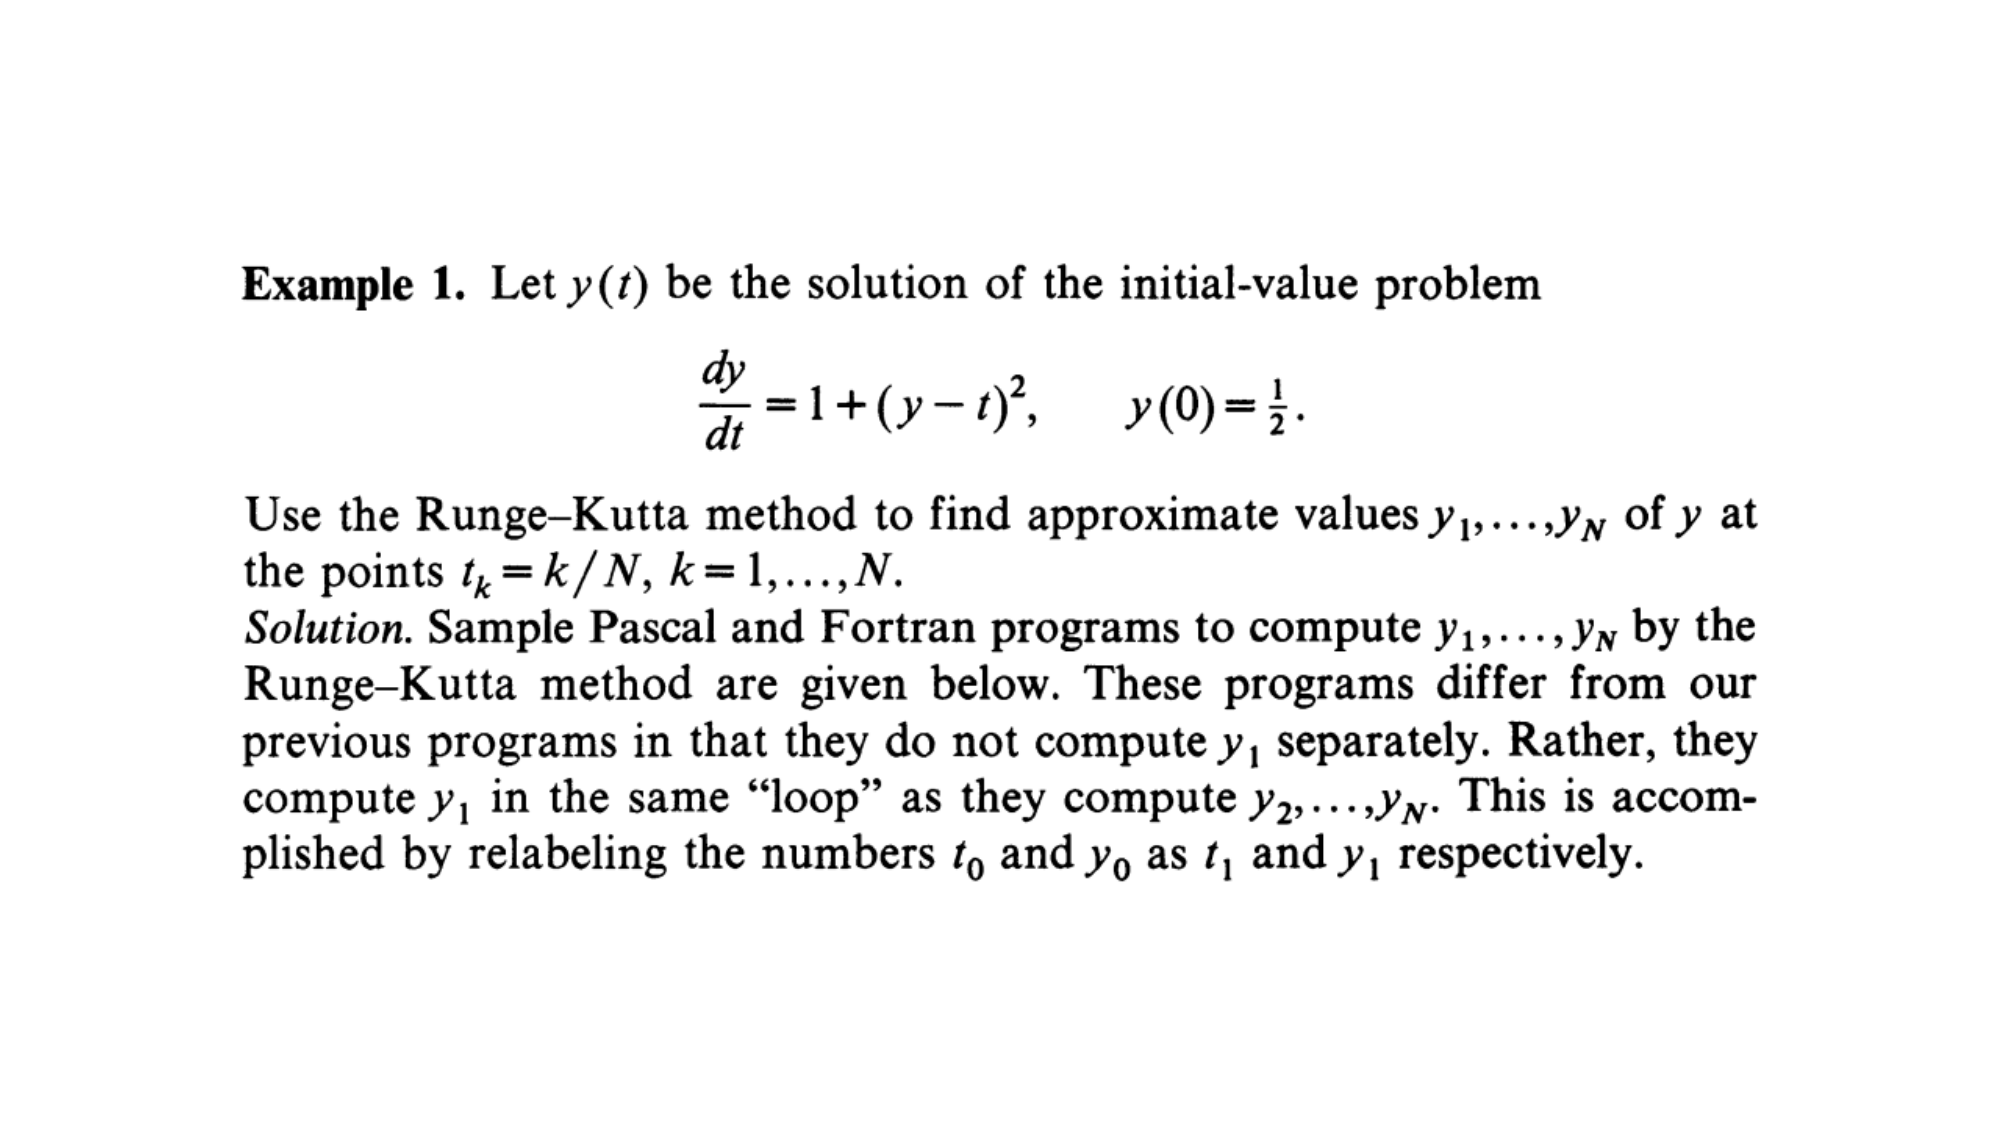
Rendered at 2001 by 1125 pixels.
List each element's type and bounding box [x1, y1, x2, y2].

picture [220, 231, 1780, 894]
